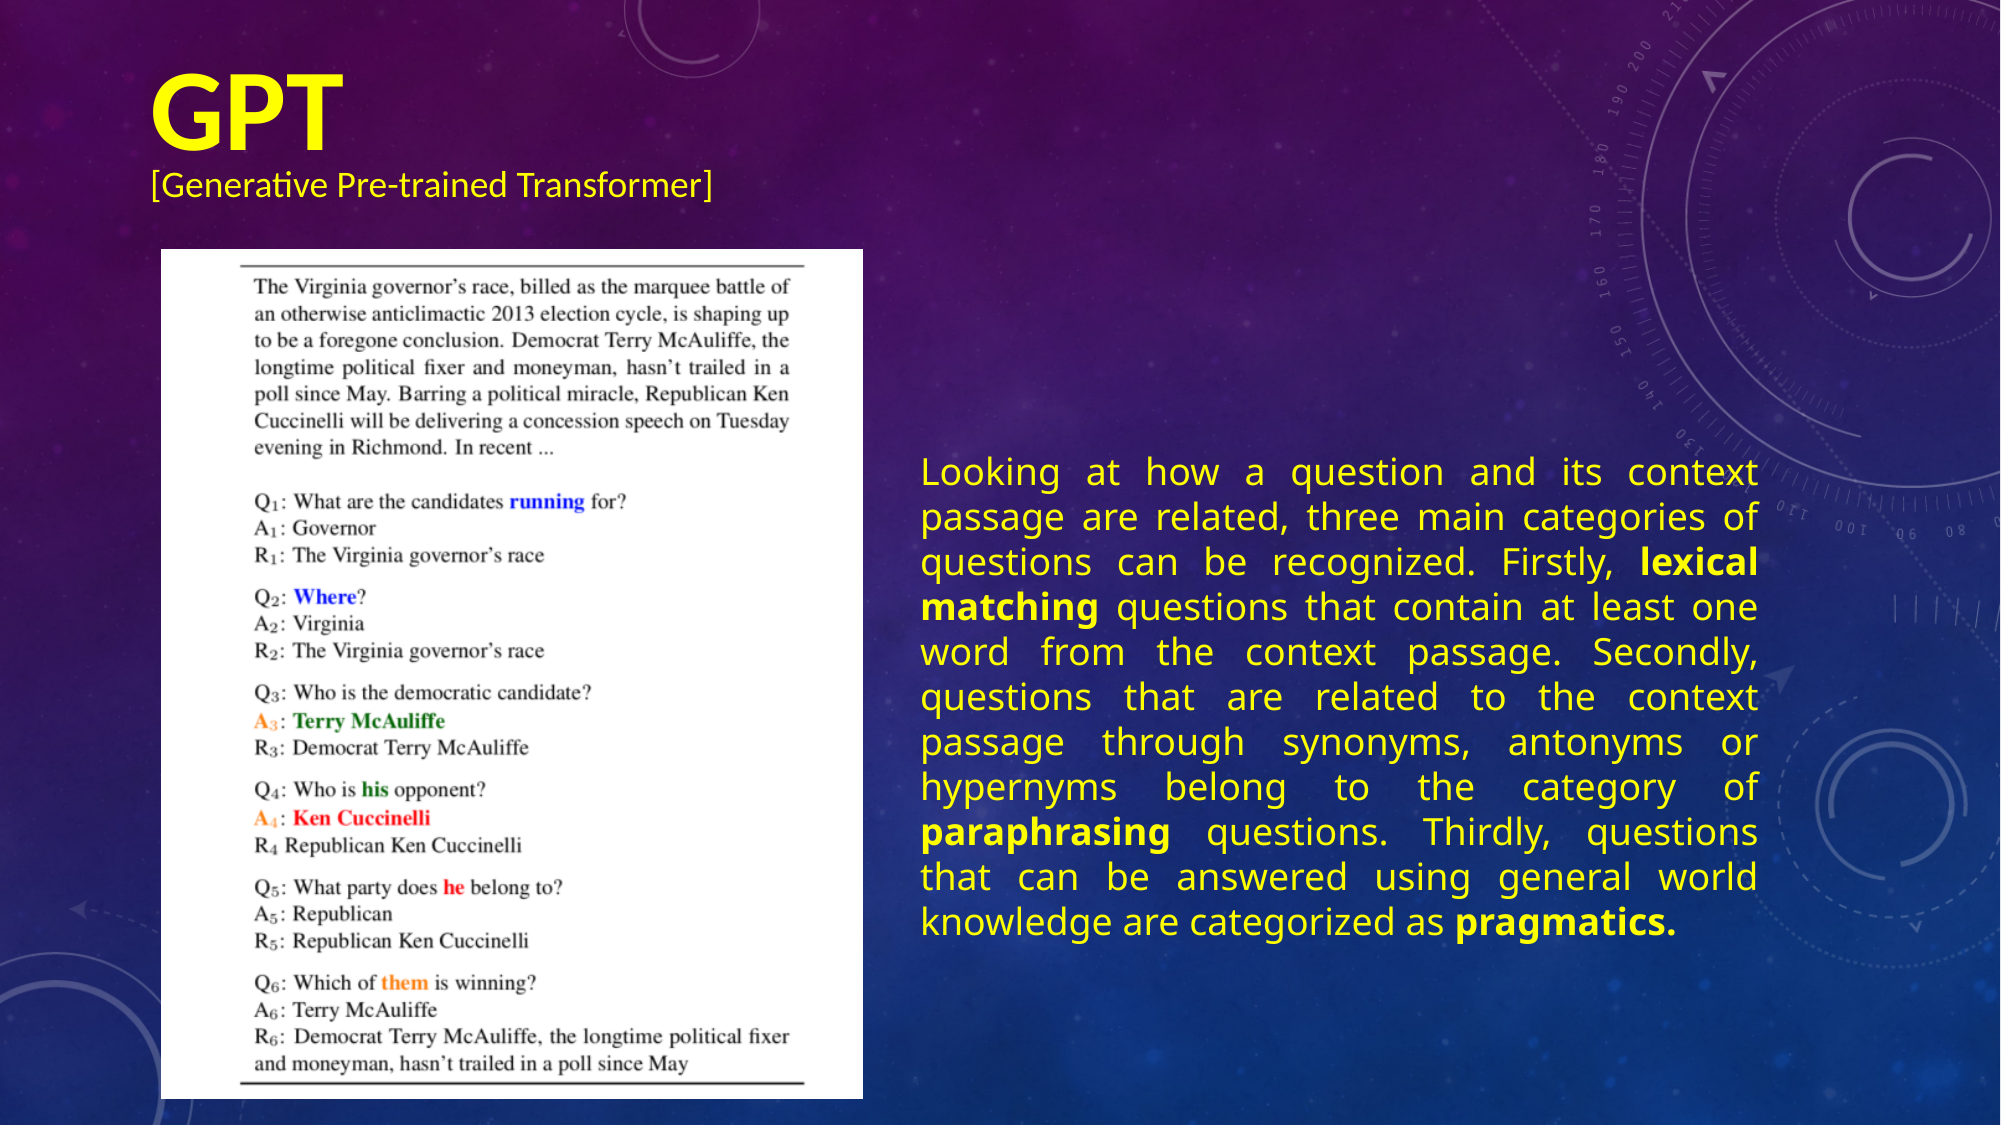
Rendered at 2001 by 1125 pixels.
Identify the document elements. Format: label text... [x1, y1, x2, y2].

text_box Looking at how a question and its context passage are related, three main categories of questions can be recognized. Firstly, lexical matching questions that contain at least one word from the context passage. Secondly, questions that are related to the context passage through synonyms, antonyms or hypernyms belong to the category of paraphrasing questions. Thirdly, questions that can be answered using general world knowledge are categorized as pragmatics. [905, 440, 1774, 951]
picture [0, 0, 2001, 1125]
text_box GPT [29, 26, 466, 182]
text_box [Generative Pre-trained Transformer] [135, 152, 765, 213]
